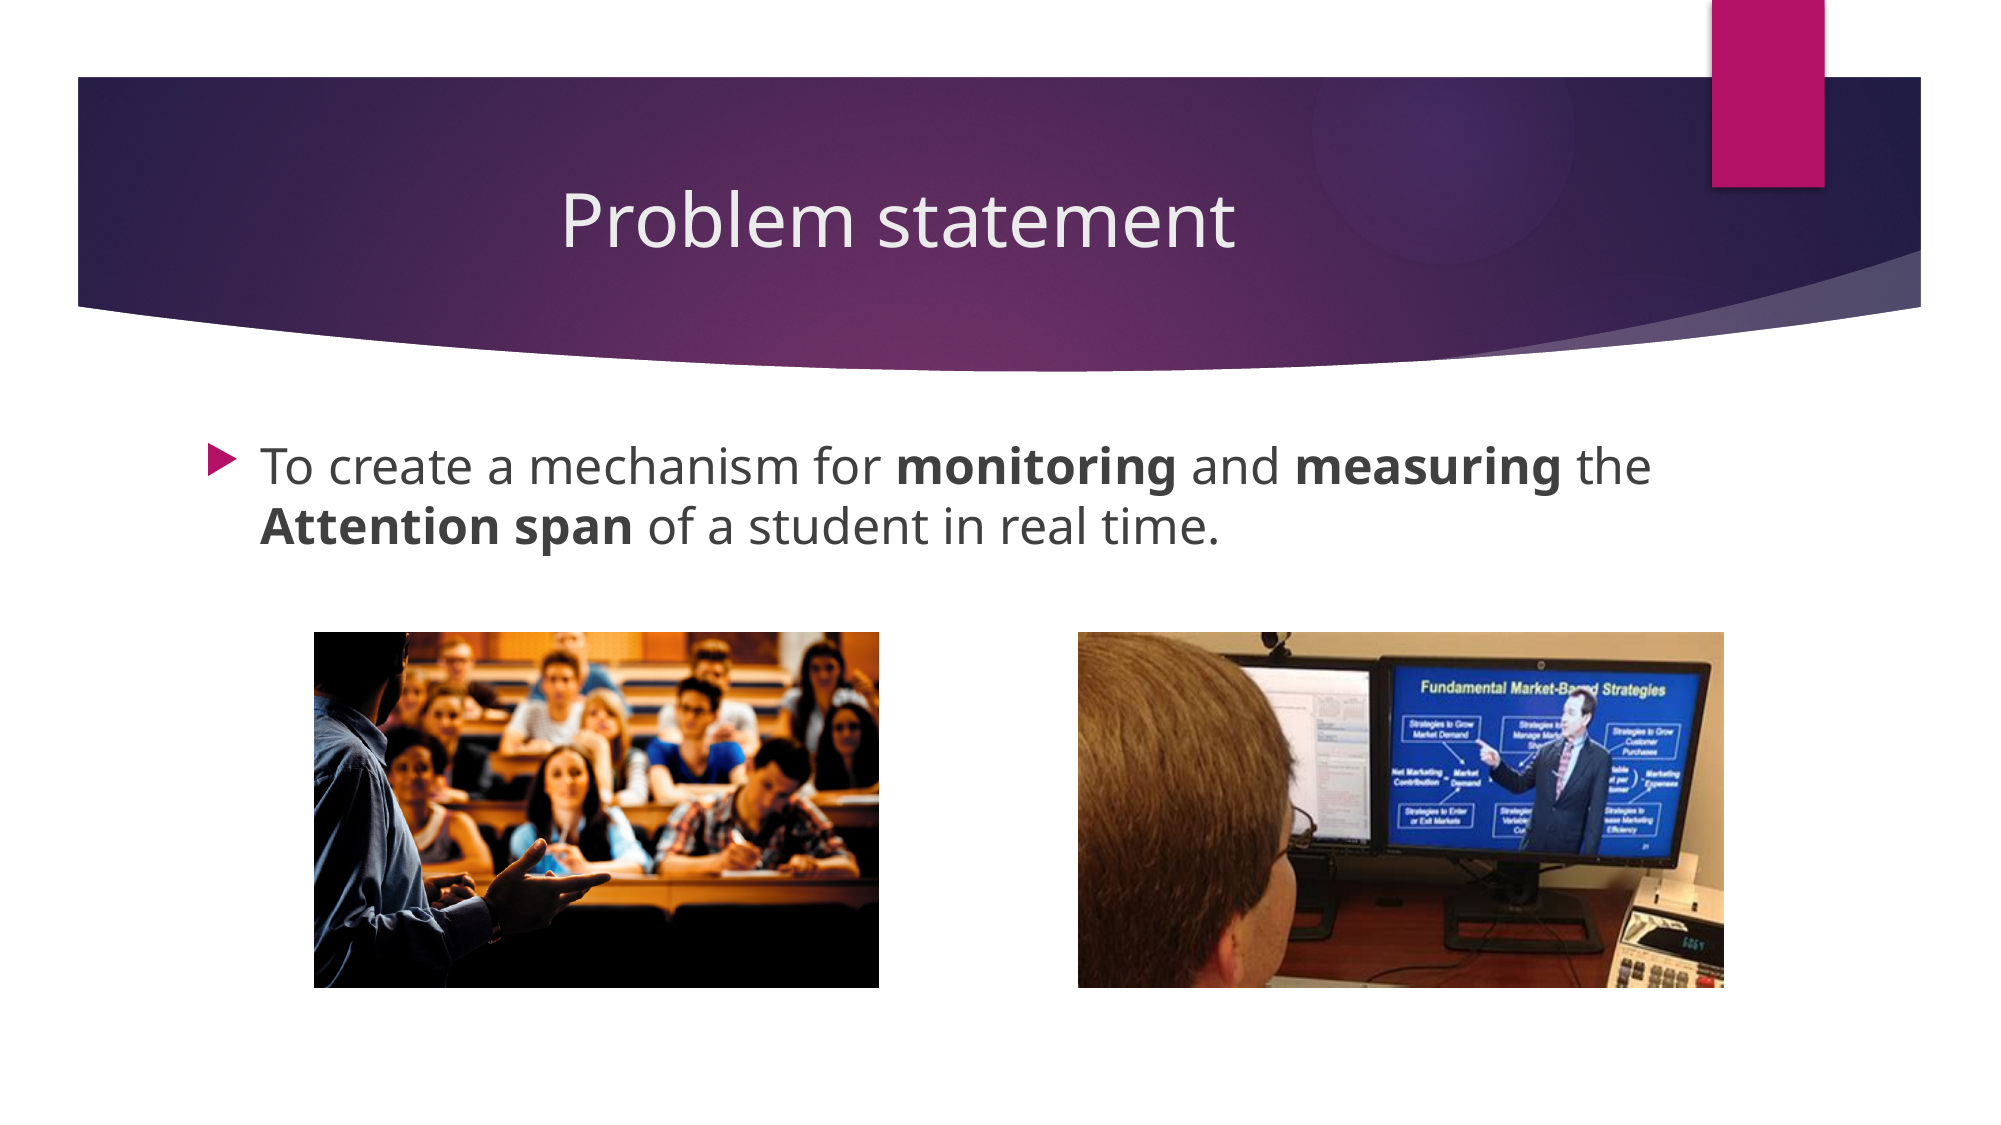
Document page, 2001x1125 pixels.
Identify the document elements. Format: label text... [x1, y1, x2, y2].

picture [1078, 632, 1725, 988]
title Problem statement [189, 159, 1627, 276]
picture [314, 632, 879, 988]
list To create a mechanism for monitoring and measuring the Attention span of a student in real time. [189, 427, 1845, 988]
